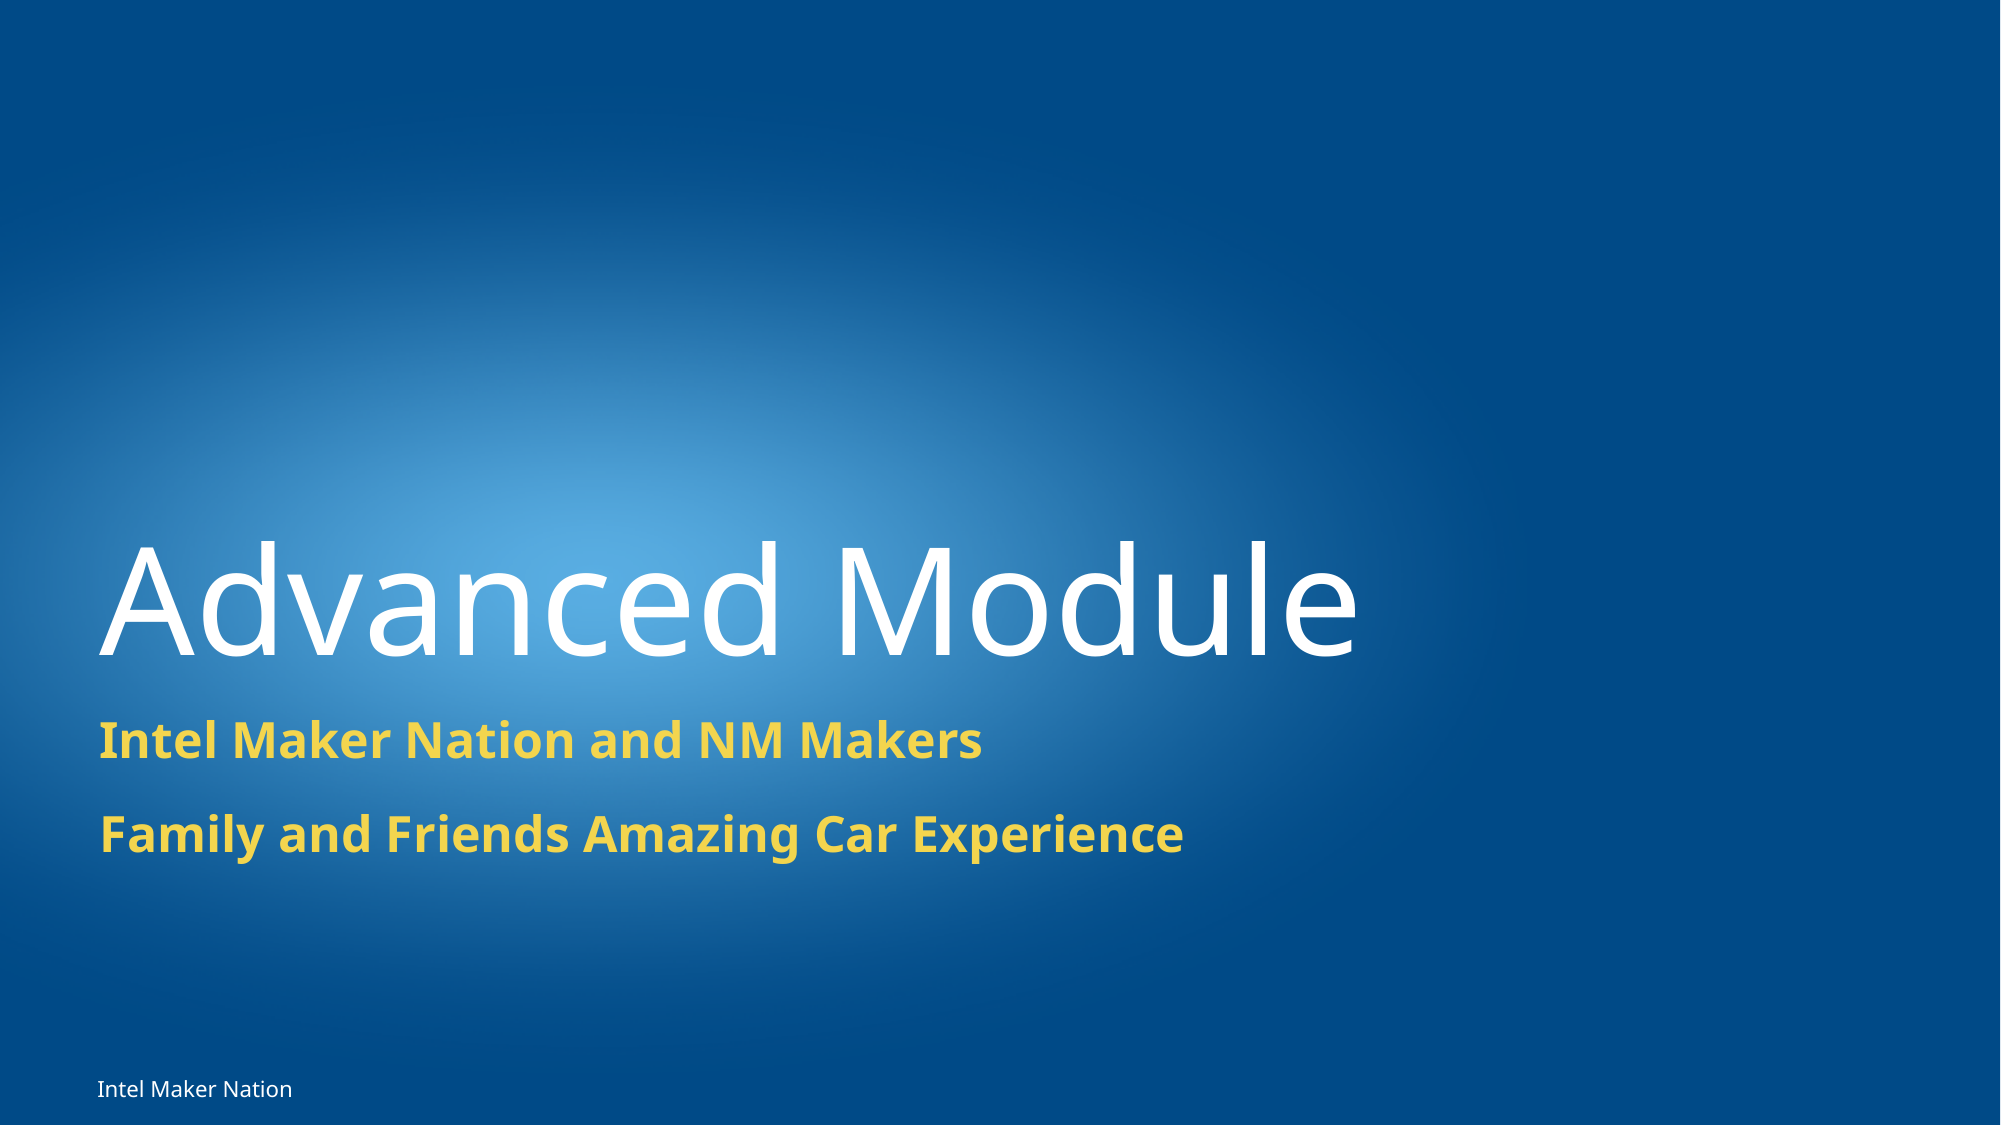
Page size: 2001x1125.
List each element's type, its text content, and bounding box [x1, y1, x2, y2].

list Intel Maker Nation and NM Makers Family and Friends Amazing Car Experience [99, 708, 1800, 955]
picture [0, 0, 2001, 1125]
title Advanced Module [99, 461, 1800, 685]
